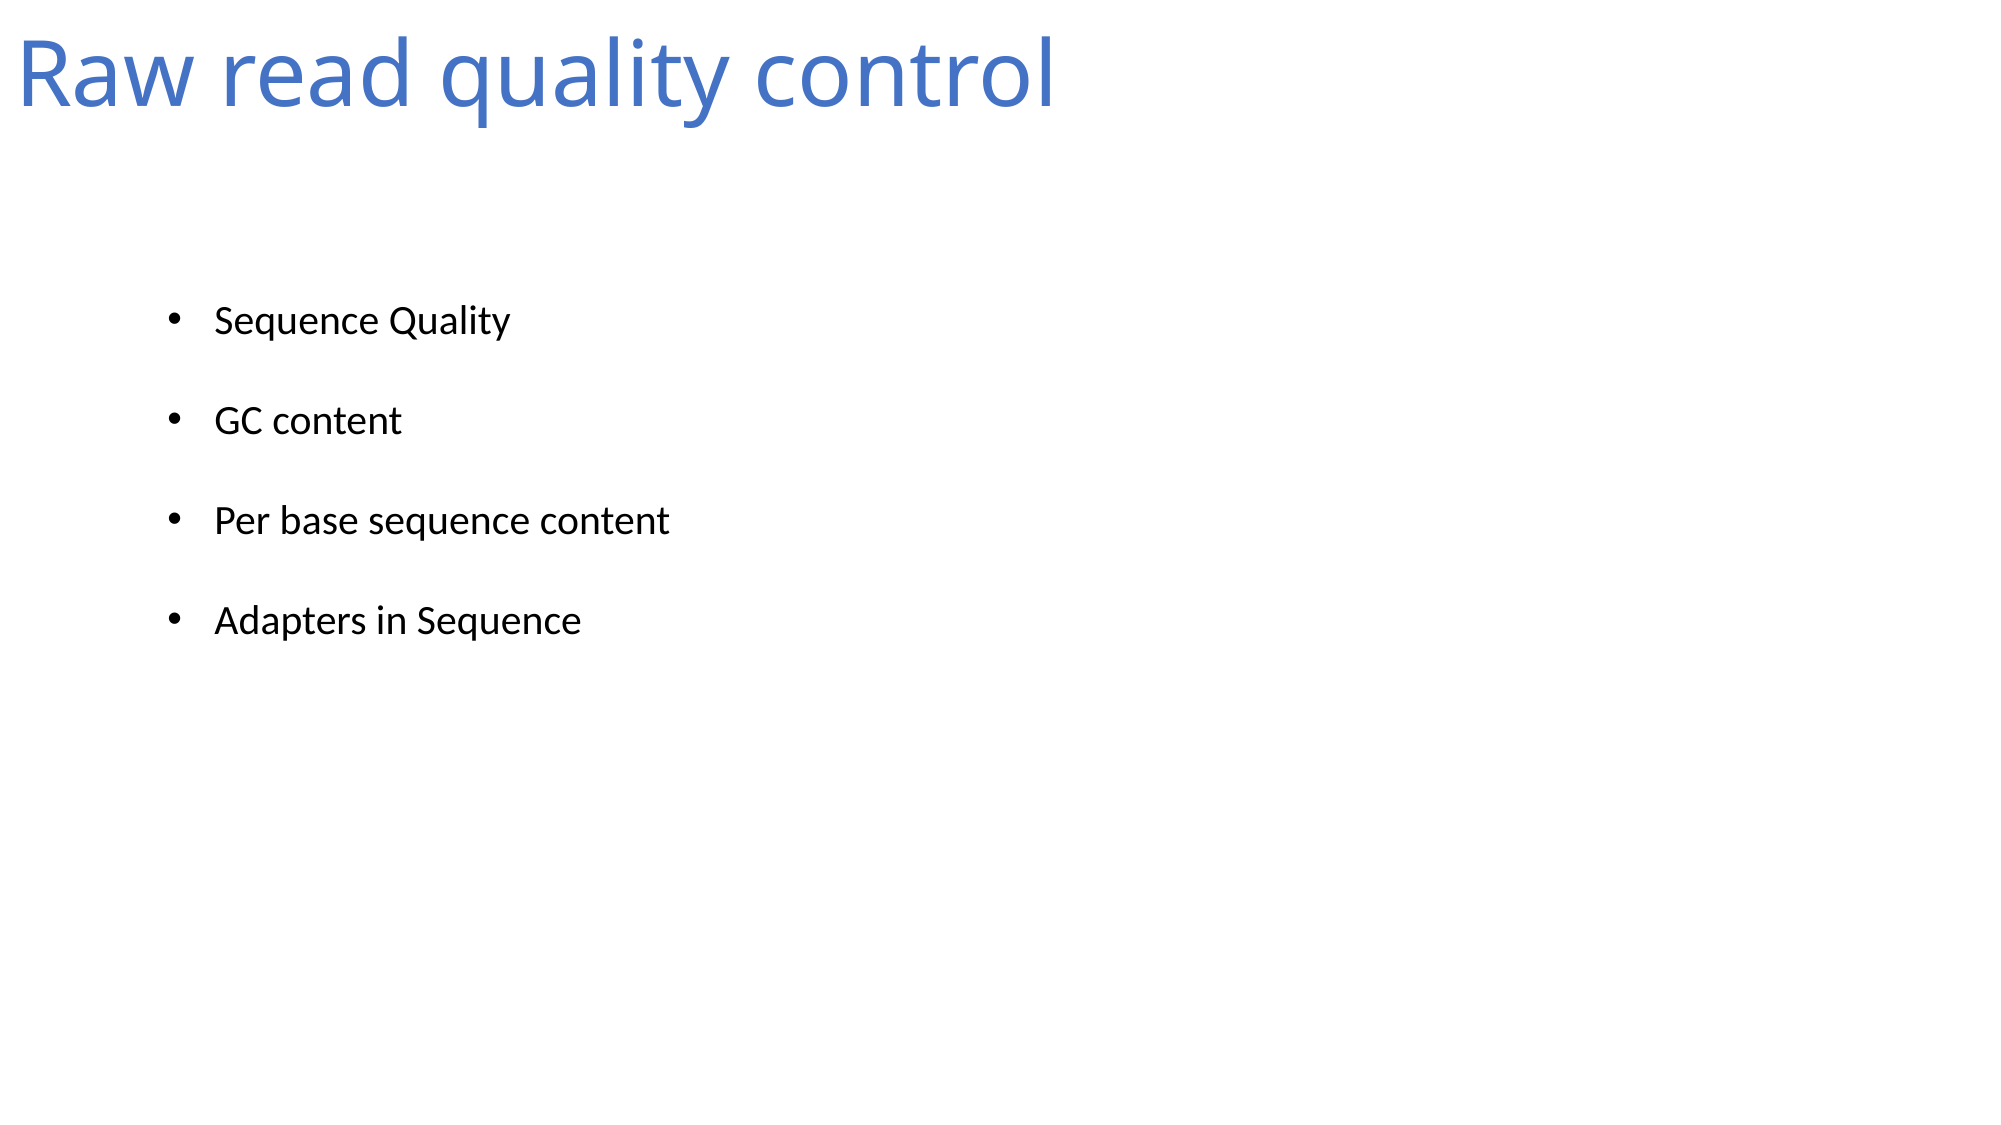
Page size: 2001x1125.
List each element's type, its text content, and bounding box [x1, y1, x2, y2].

title Raw read quality control [0, 7, 1725, 146]
text_box Sequence Quality GC content Per base sequence content Adapters in Sequence [152, 235, 686, 751]
